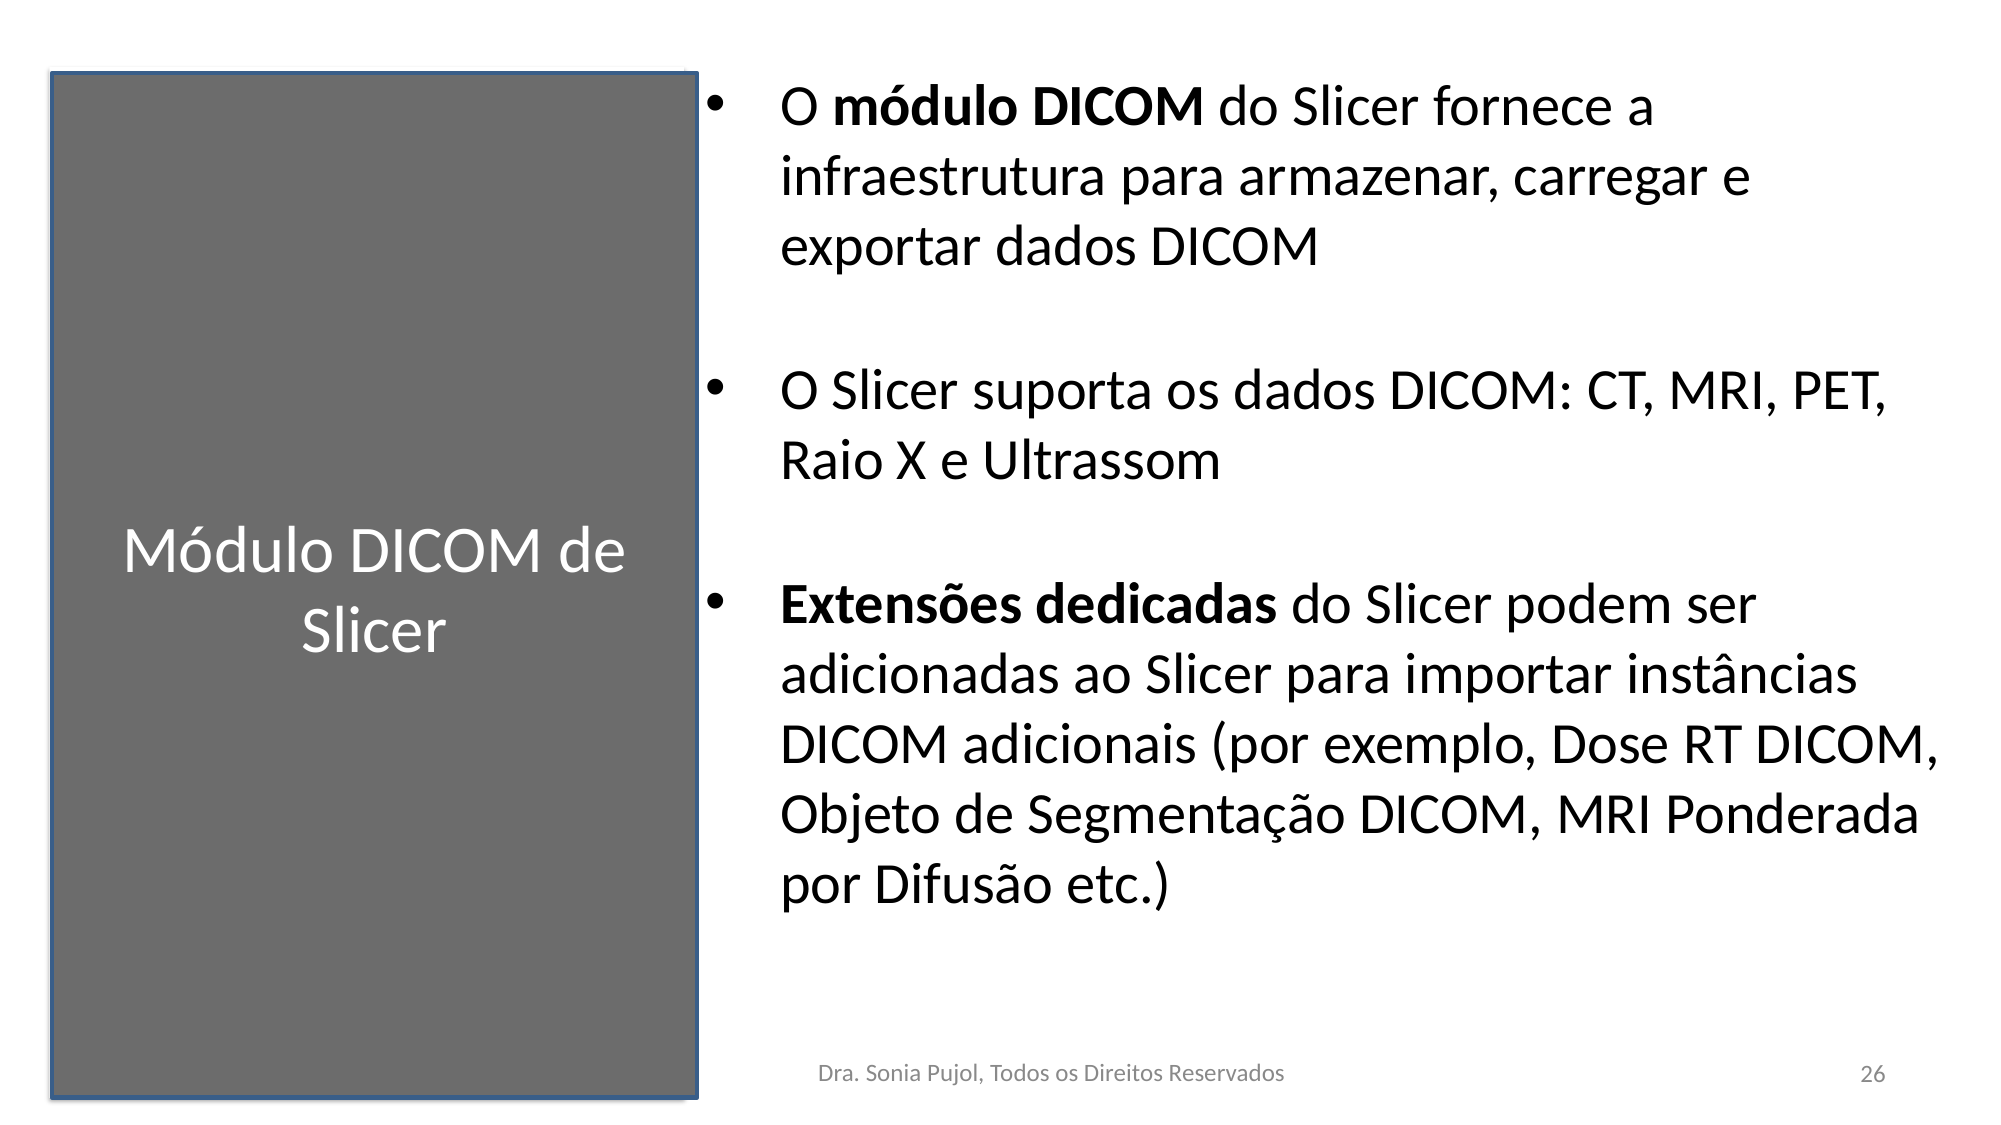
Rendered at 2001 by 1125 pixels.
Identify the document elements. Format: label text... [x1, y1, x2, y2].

text_box O módulo DICOM do Slicer fornece a infraestrutura para armazenar, carregar e exportar dados DICOM O Slicer suporta os dados DICOM: CT, MRI, PET, Raio X e Ultrassom Extensões dedicadas do Slicer podem ser adicionadas ao Slicer para importar instâncias DICOM adicionais (por exemplo, Dose RT DICOM, Objeto de Segmentação DICOM, MRI Ponderada por Difusão etc.) [703, 65, 1959, 916]
footer Dra. Sonia Pujol, Todos os Direitos Reservados [816, 1056, 1292, 1125]
text_box 26 [1858, 1055, 1888, 1088]
picture [41, 61, 692, 1109]
